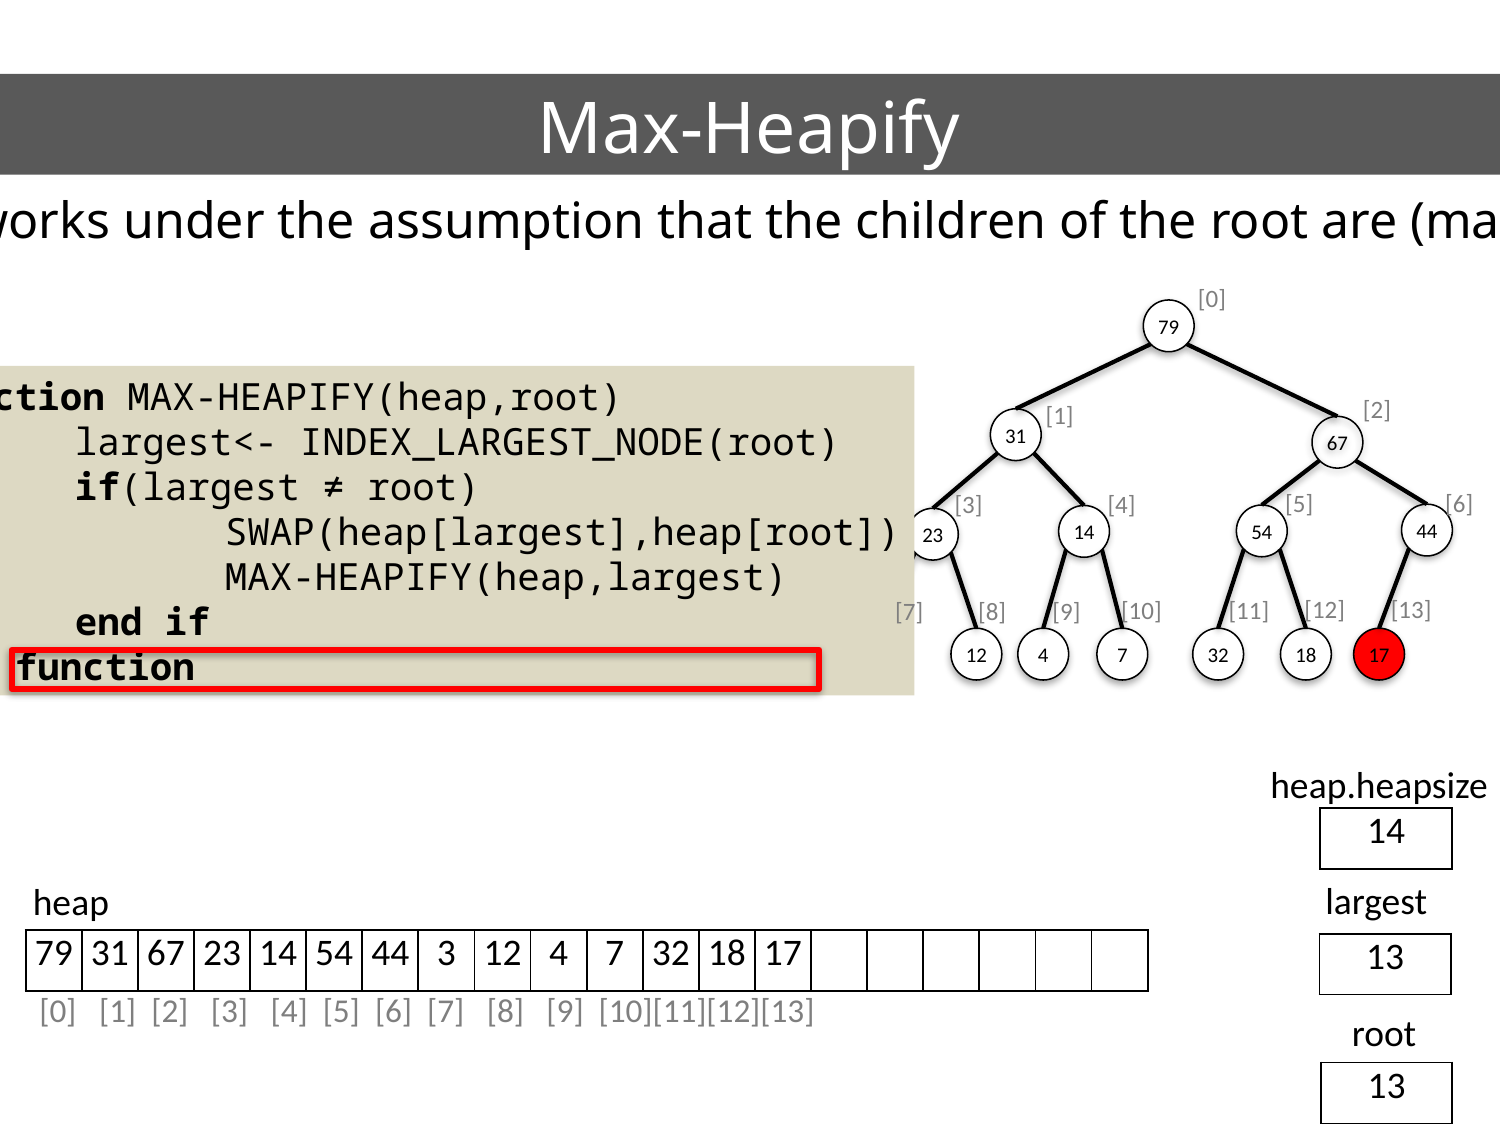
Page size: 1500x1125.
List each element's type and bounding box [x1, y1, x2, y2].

table_header [1092, 931, 1147, 990]
table_header [980, 931, 1035, 990]
table_header [363, 931, 417, 981]
text_box [24, 981, 838, 1037]
table_header [307, 931, 361, 981]
table_header [868, 931, 922, 990]
table_header [419, 931, 474, 981]
table_header [756, 931, 810, 981]
text_box [0, 181, 1500, 257]
table_header [588, 931, 642, 981]
table_header [83, 931, 137, 981]
table_header [644, 931, 698, 981]
table_header [195, 931, 249, 981]
text_box [0, 274, 1489, 696]
table_header [251, 931, 305, 981]
table_header [139, 931, 193, 981]
table_header [700, 931, 754, 981]
text_box [1337, 1001, 1456, 1062]
table_header [812, 931, 866, 990]
text_box [1255, 753, 1500, 814]
text_box [18, 870, 125, 931]
table_header [1320, 935, 1450, 994]
table_header [924, 931, 978, 990]
table_header [531, 931, 586, 981]
table_header [27, 931, 81, 981]
table_header [1322, 1063, 1451, 1123]
table_header [1321, 814, 1451, 868]
table_header [475, 931, 530, 981]
text_box [0, 73, 1500, 175]
text_box [1310, 869, 1472, 929]
table_header [1036, 931, 1091, 990]
